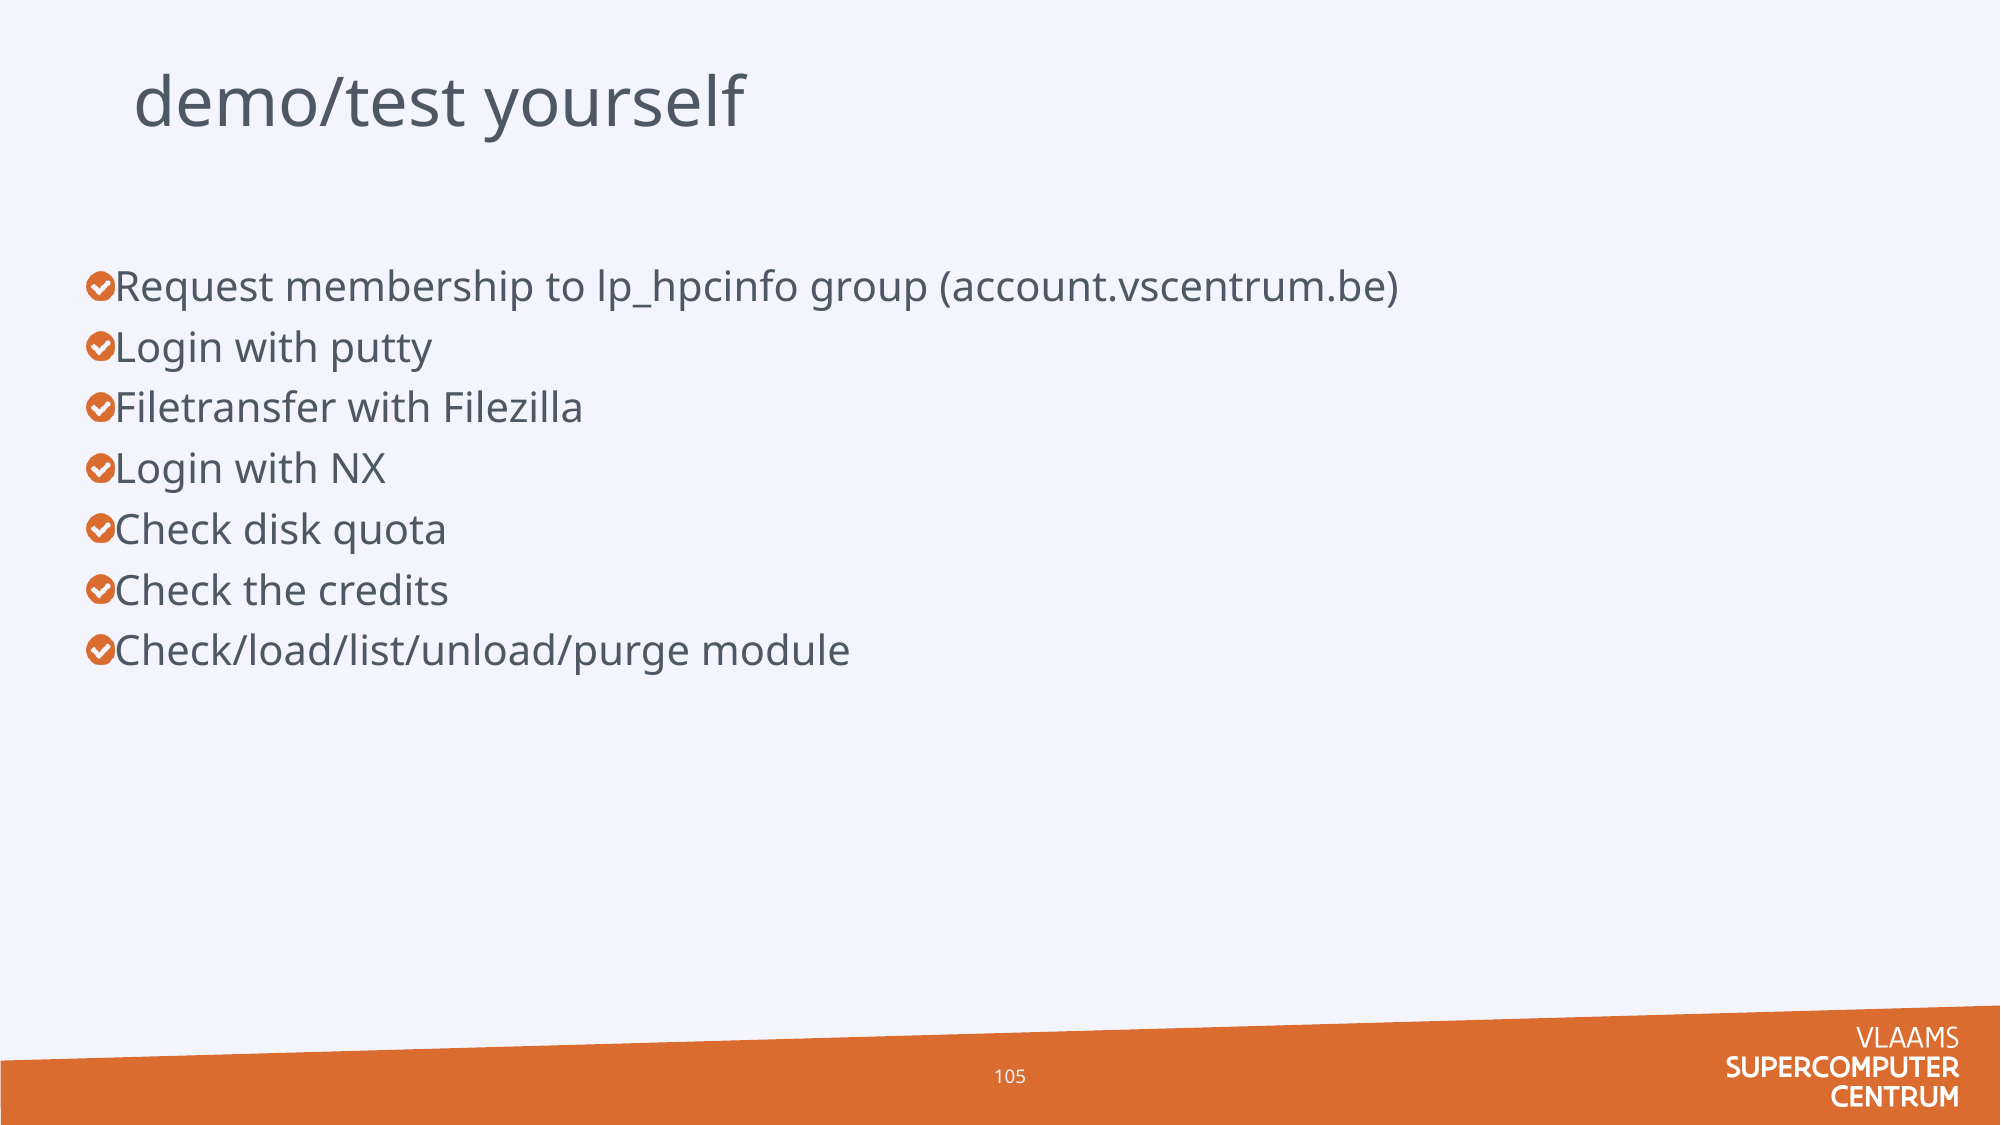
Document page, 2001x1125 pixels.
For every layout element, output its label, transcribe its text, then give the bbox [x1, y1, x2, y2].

picture [86, 574, 115, 604]
list Request membership to lp_hpcinfo group (account.vscentrum.be) Login with putty Filetransfer with Filezilla Login with NX Check disk quota Check the credits Check/load/list/unload/purge module [86, 265, 1909, 993]
picture [86, 513, 115, 543]
picture [86, 392, 115, 422]
picture [1725, 1021, 1960, 1117]
picture [86, 271, 115, 301]
picture [86, 453, 115, 483]
slide_number 105 [958, 1047, 1042, 1108]
picture [86, 634, 115, 665]
title demo/test yourself [118, 0, 1941, 213]
picture [86, 331, 115, 361]
